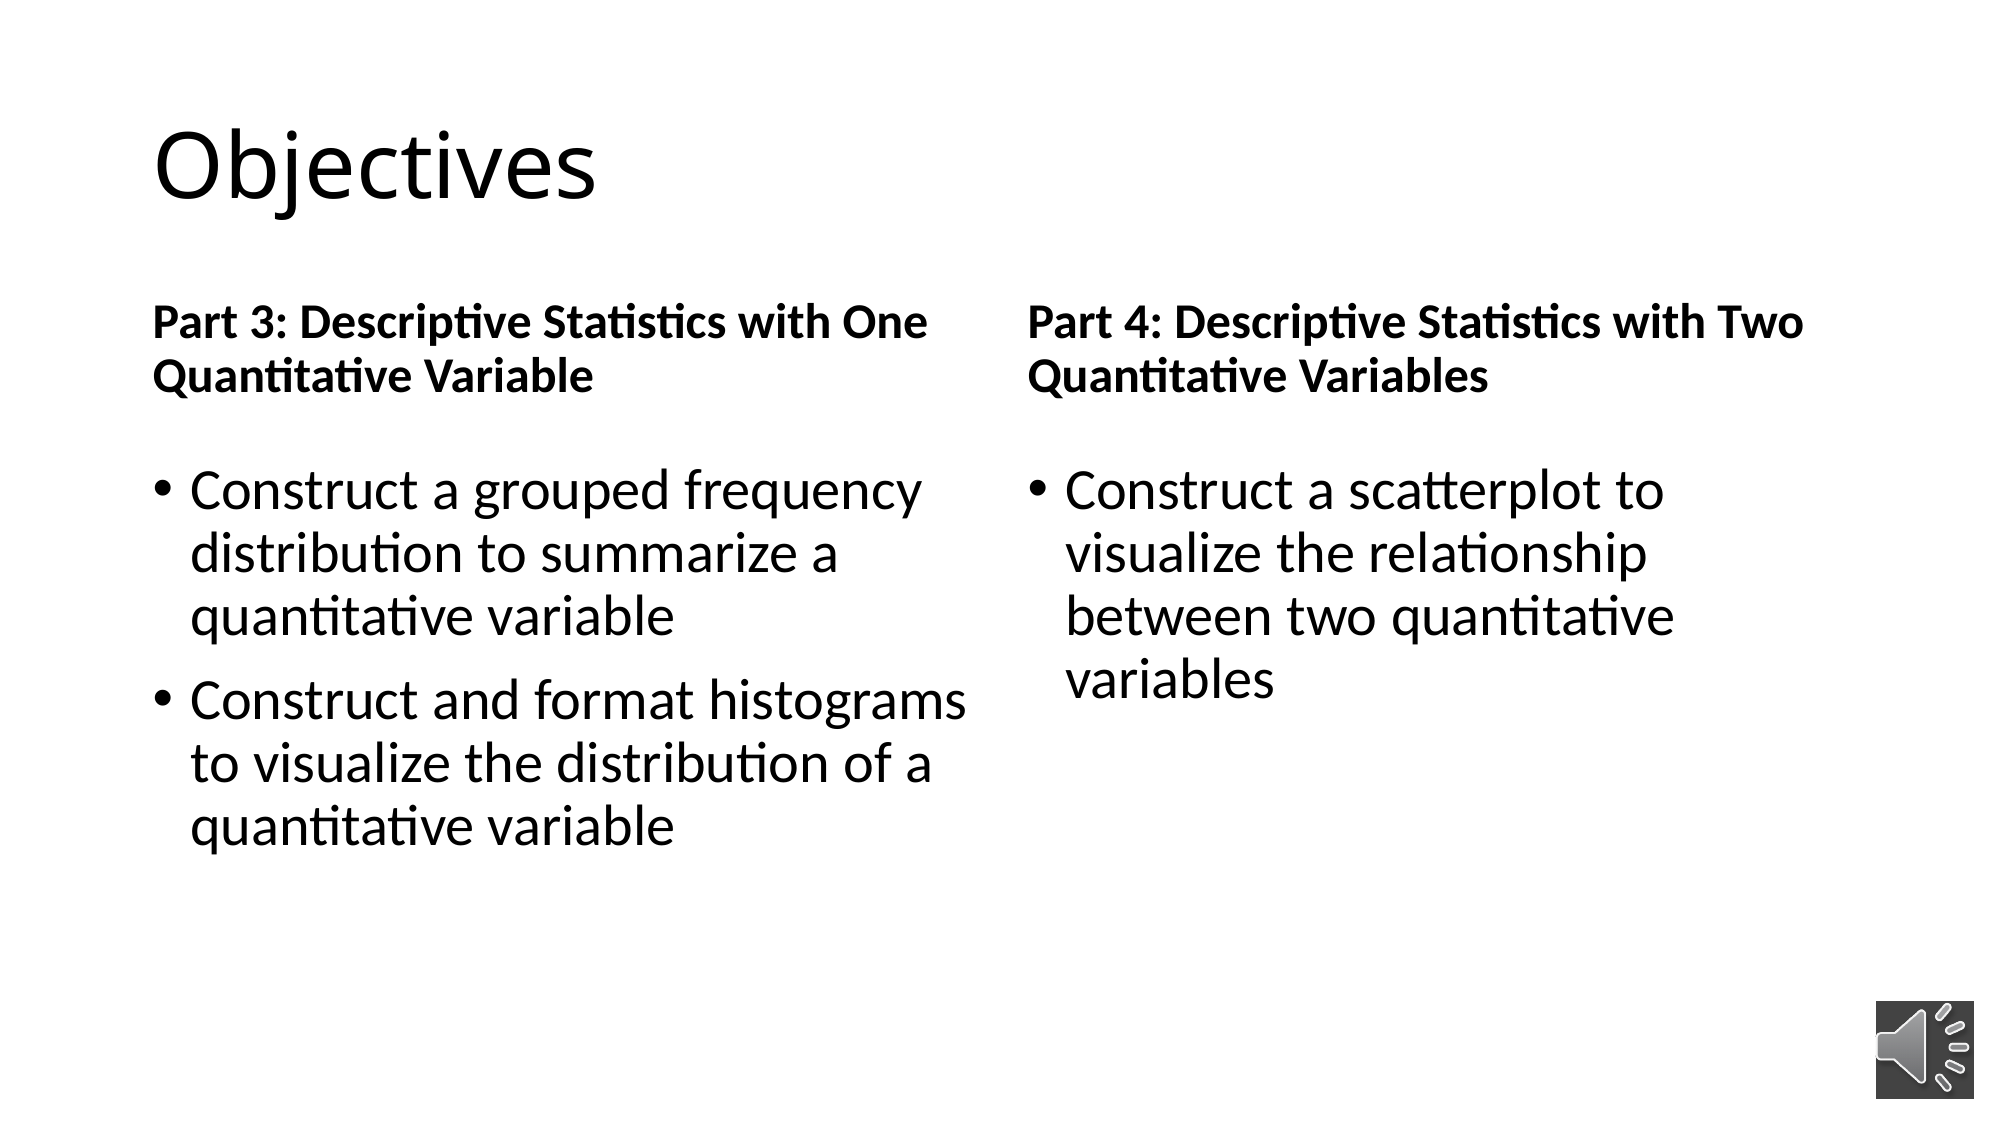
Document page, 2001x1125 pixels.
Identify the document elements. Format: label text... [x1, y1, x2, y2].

list Construct a grouped frequency distribution to summarize a quantitative variable Construct and format histograms to visualize the distribution of a quantitative variable [137, 451, 984, 1016]
picture [1874, 999, 1975, 1100]
title Objectives [137, 59, 1863, 278]
list Part 4: Descriptive Statistics with Two Quantitative Variables [1012, 275, 1863, 411]
list Part 3: Descriptive Statistics with One Quantitative Variable [137, 275, 984, 411]
list Construct a scatterplot to visualize the relationship between two quantitative variables [1012, 451, 1863, 1016]
